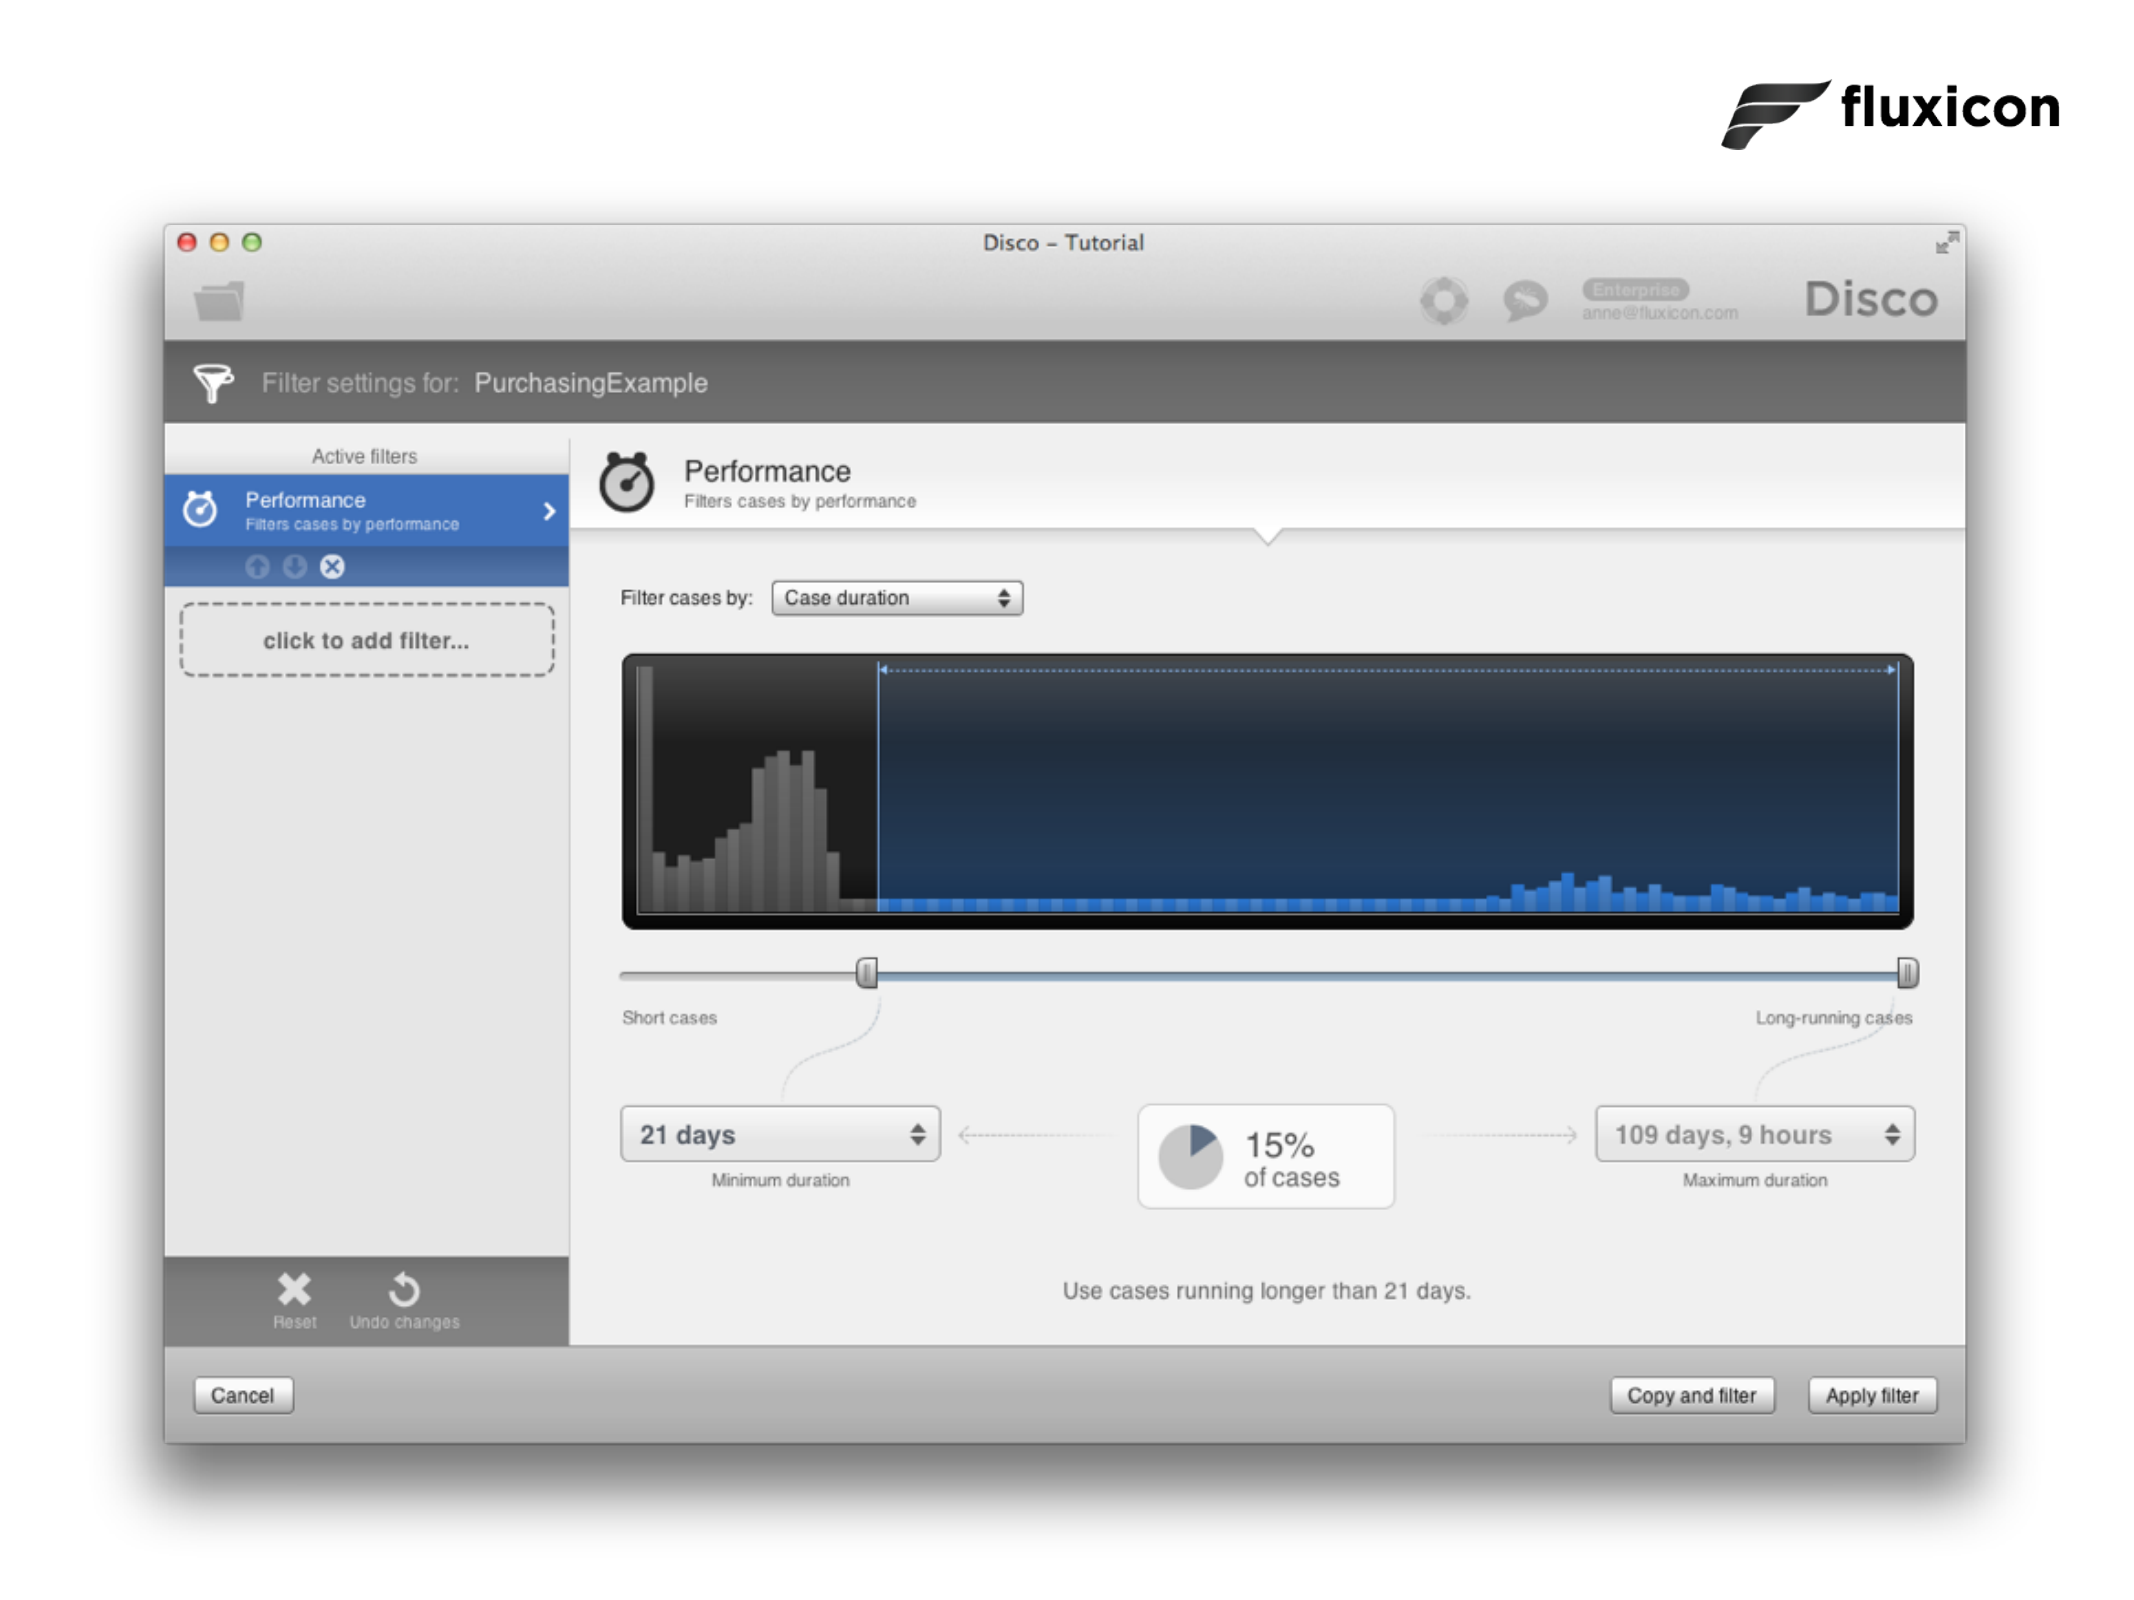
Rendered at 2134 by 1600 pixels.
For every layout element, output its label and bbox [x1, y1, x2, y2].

picture [1721, 78, 2063, 150]
picture [72, 168, 2059, 1572]
